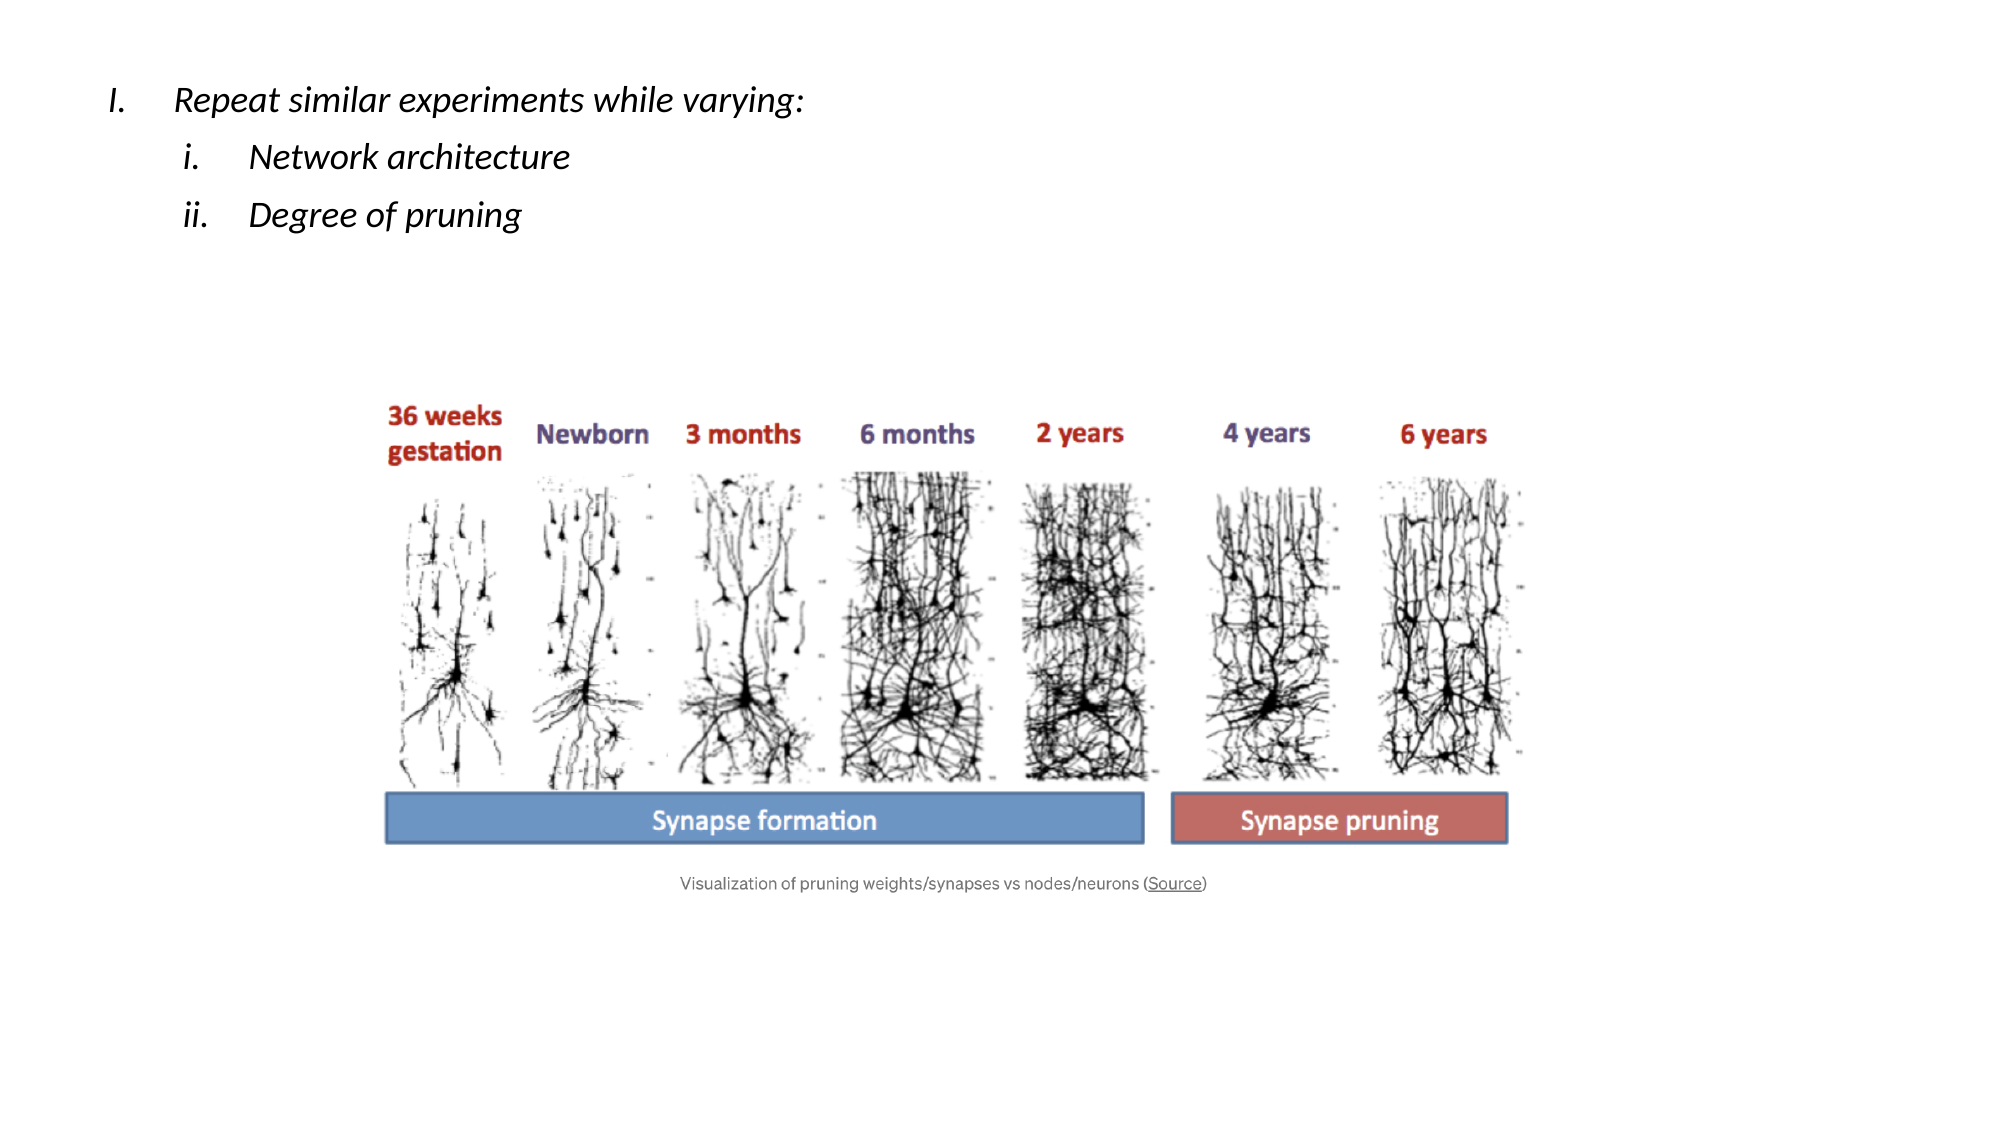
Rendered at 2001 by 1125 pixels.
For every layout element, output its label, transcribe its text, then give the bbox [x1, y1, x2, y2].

text_box Repeat similar experiments while varying: Network architecture Degree of pruning [93, 67, 1093, 242]
picture [352, 378, 1531, 916]
